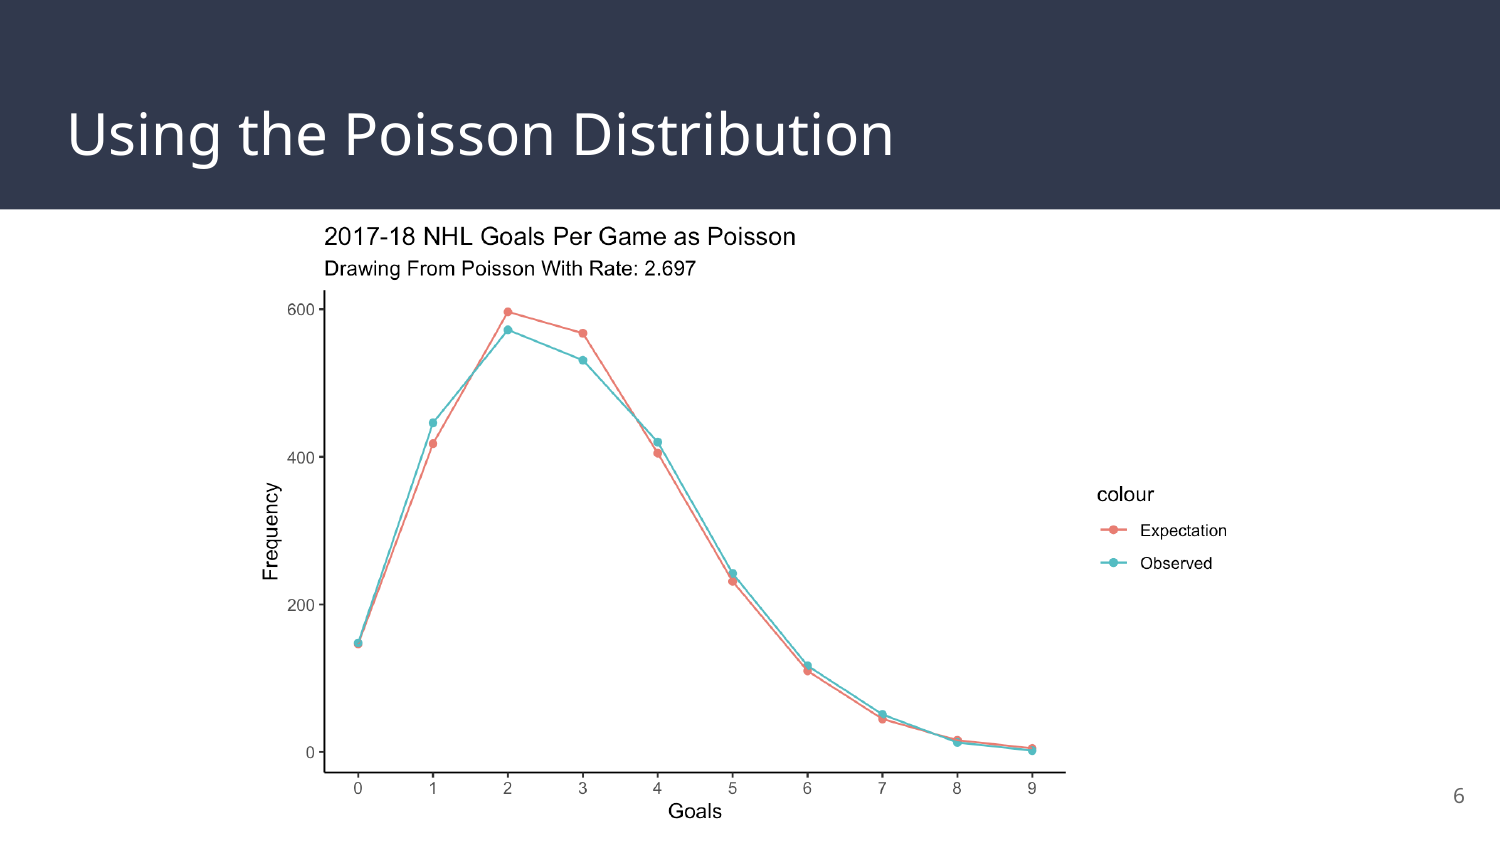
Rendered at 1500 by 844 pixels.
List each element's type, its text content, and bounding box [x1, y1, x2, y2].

picture [251, 215, 1249, 832]
slide_number ‹#› [1389, 764, 1480, 830]
title Using the Poisson Distribution [51, 82, 1449, 185]
